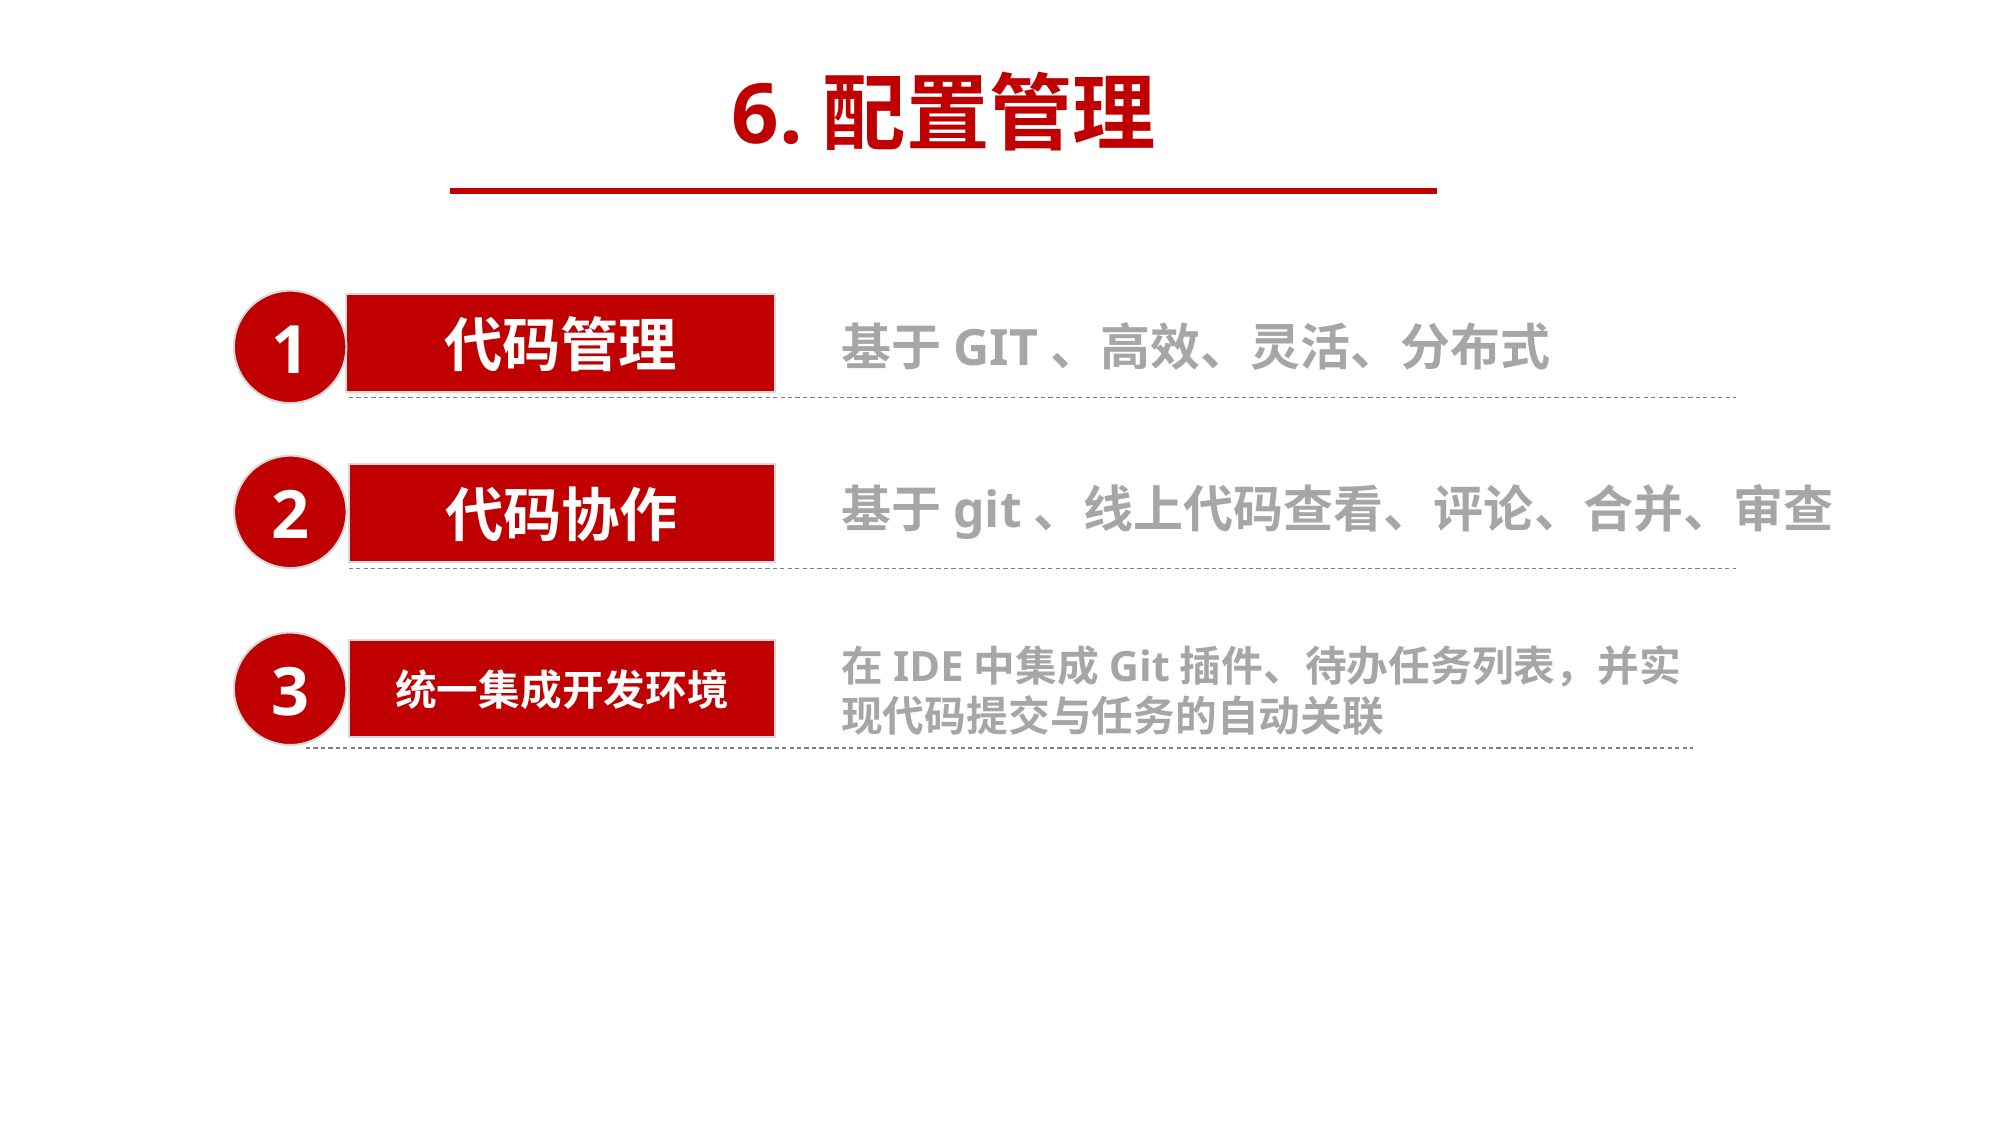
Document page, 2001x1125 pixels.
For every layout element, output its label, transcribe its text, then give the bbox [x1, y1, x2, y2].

text_box 基于git、线上代码查看、评论、合并、审查 [826, 470, 1976, 562]
text_box 2 [233, 454, 348, 570]
text_box 代码管理 [345, 293, 776, 393]
text_box 基于GIT、高效、灵活、分布式 [826, 307, 1780, 400]
text_box 3 [232, 631, 348, 747]
text_box 1 [232, 289, 348, 405]
text_box 统一集成开发环境 [348, 639, 776, 738]
text_box 代码协作 [348, 463, 776, 563]
text_box 在IDE中集成Git插件、待办任务列表，并实现代码提交与任务的自动关联 [826, 632, 1737, 725]
text_box [362, 162, 1563, 203]
text_box 6.配置管理 [306, 53, 1582, 192]
